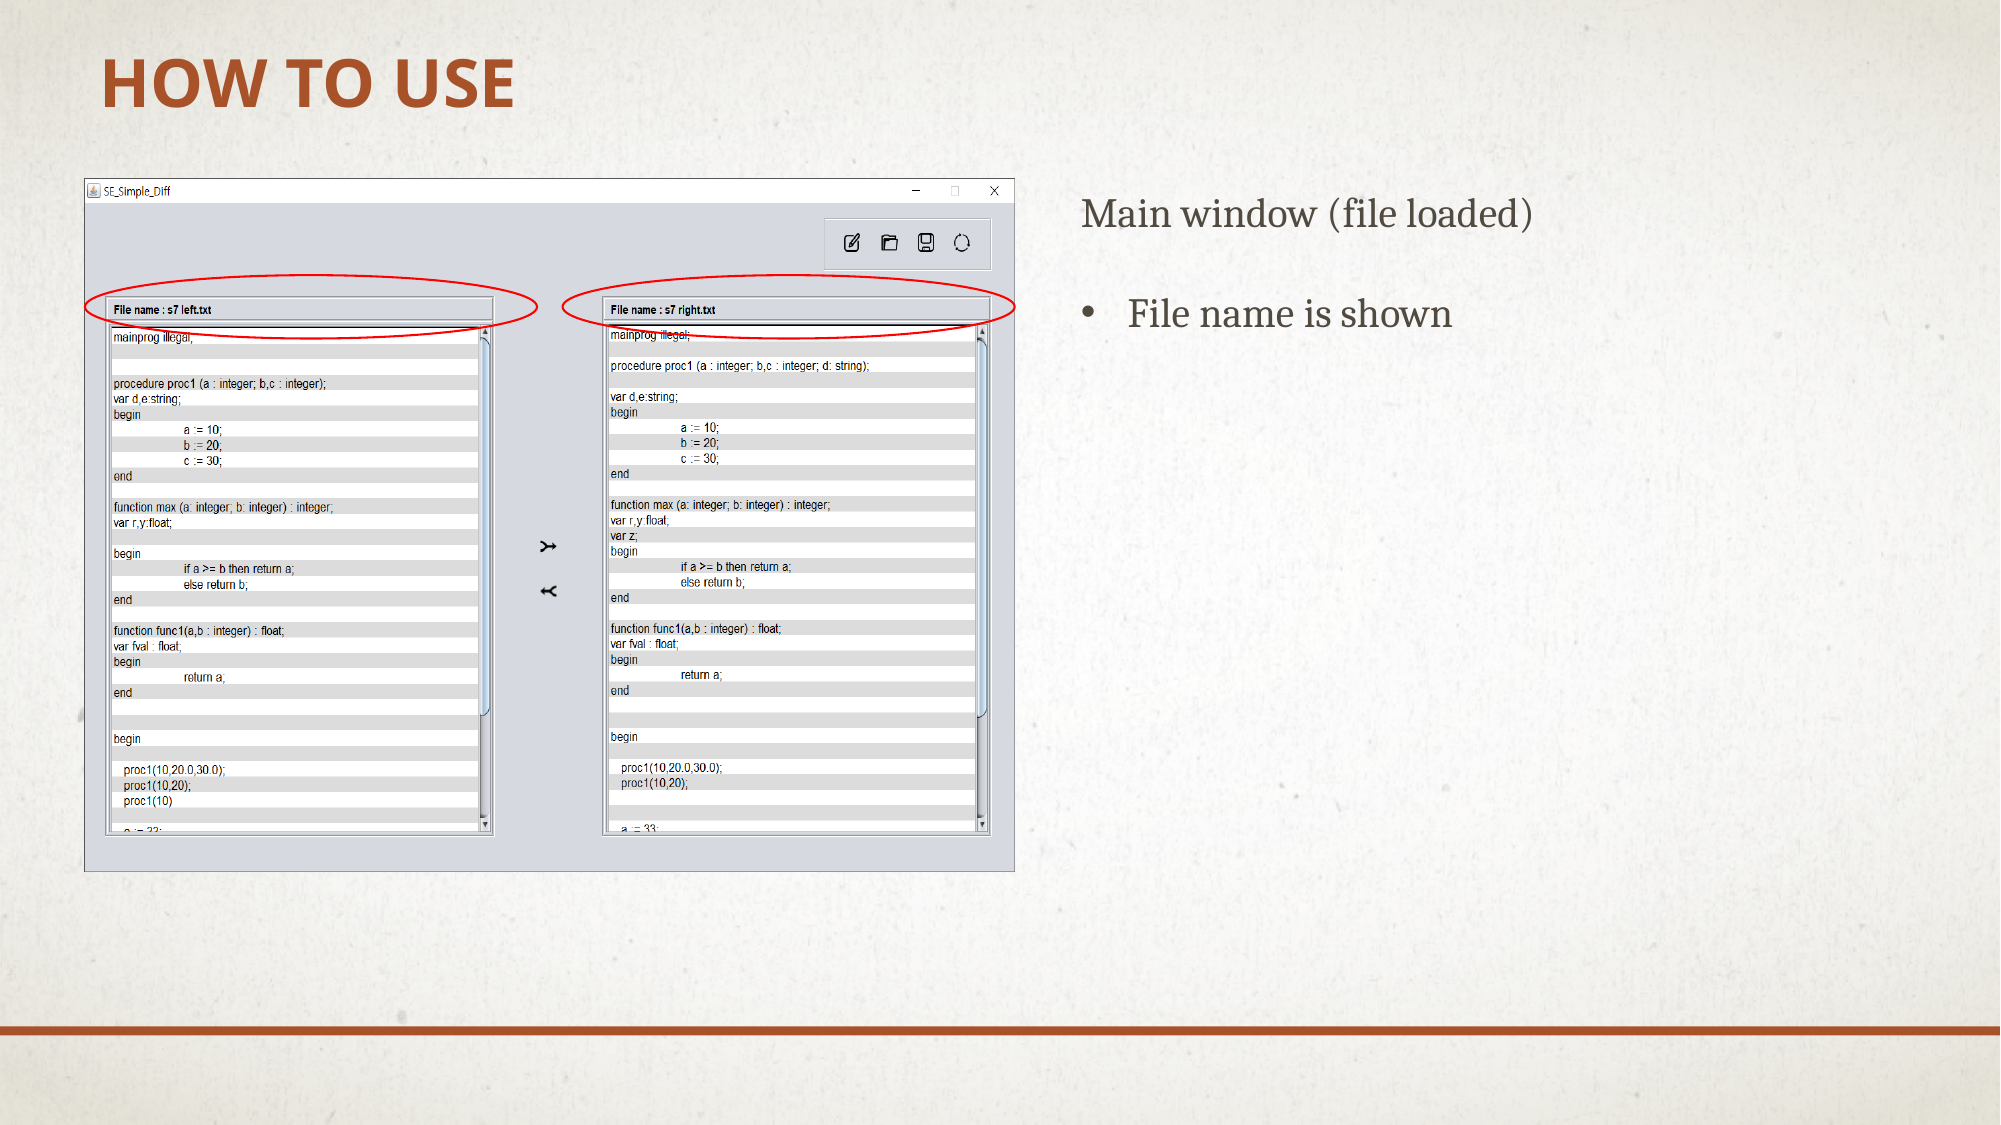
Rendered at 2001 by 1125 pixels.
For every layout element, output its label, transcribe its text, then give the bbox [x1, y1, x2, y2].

picture [0, 0, 2001, 1125]
title How to use [84, 0, 1660, 130]
text_box Main window (file loaded) File name is shown [1066, 178, 1905, 494]
